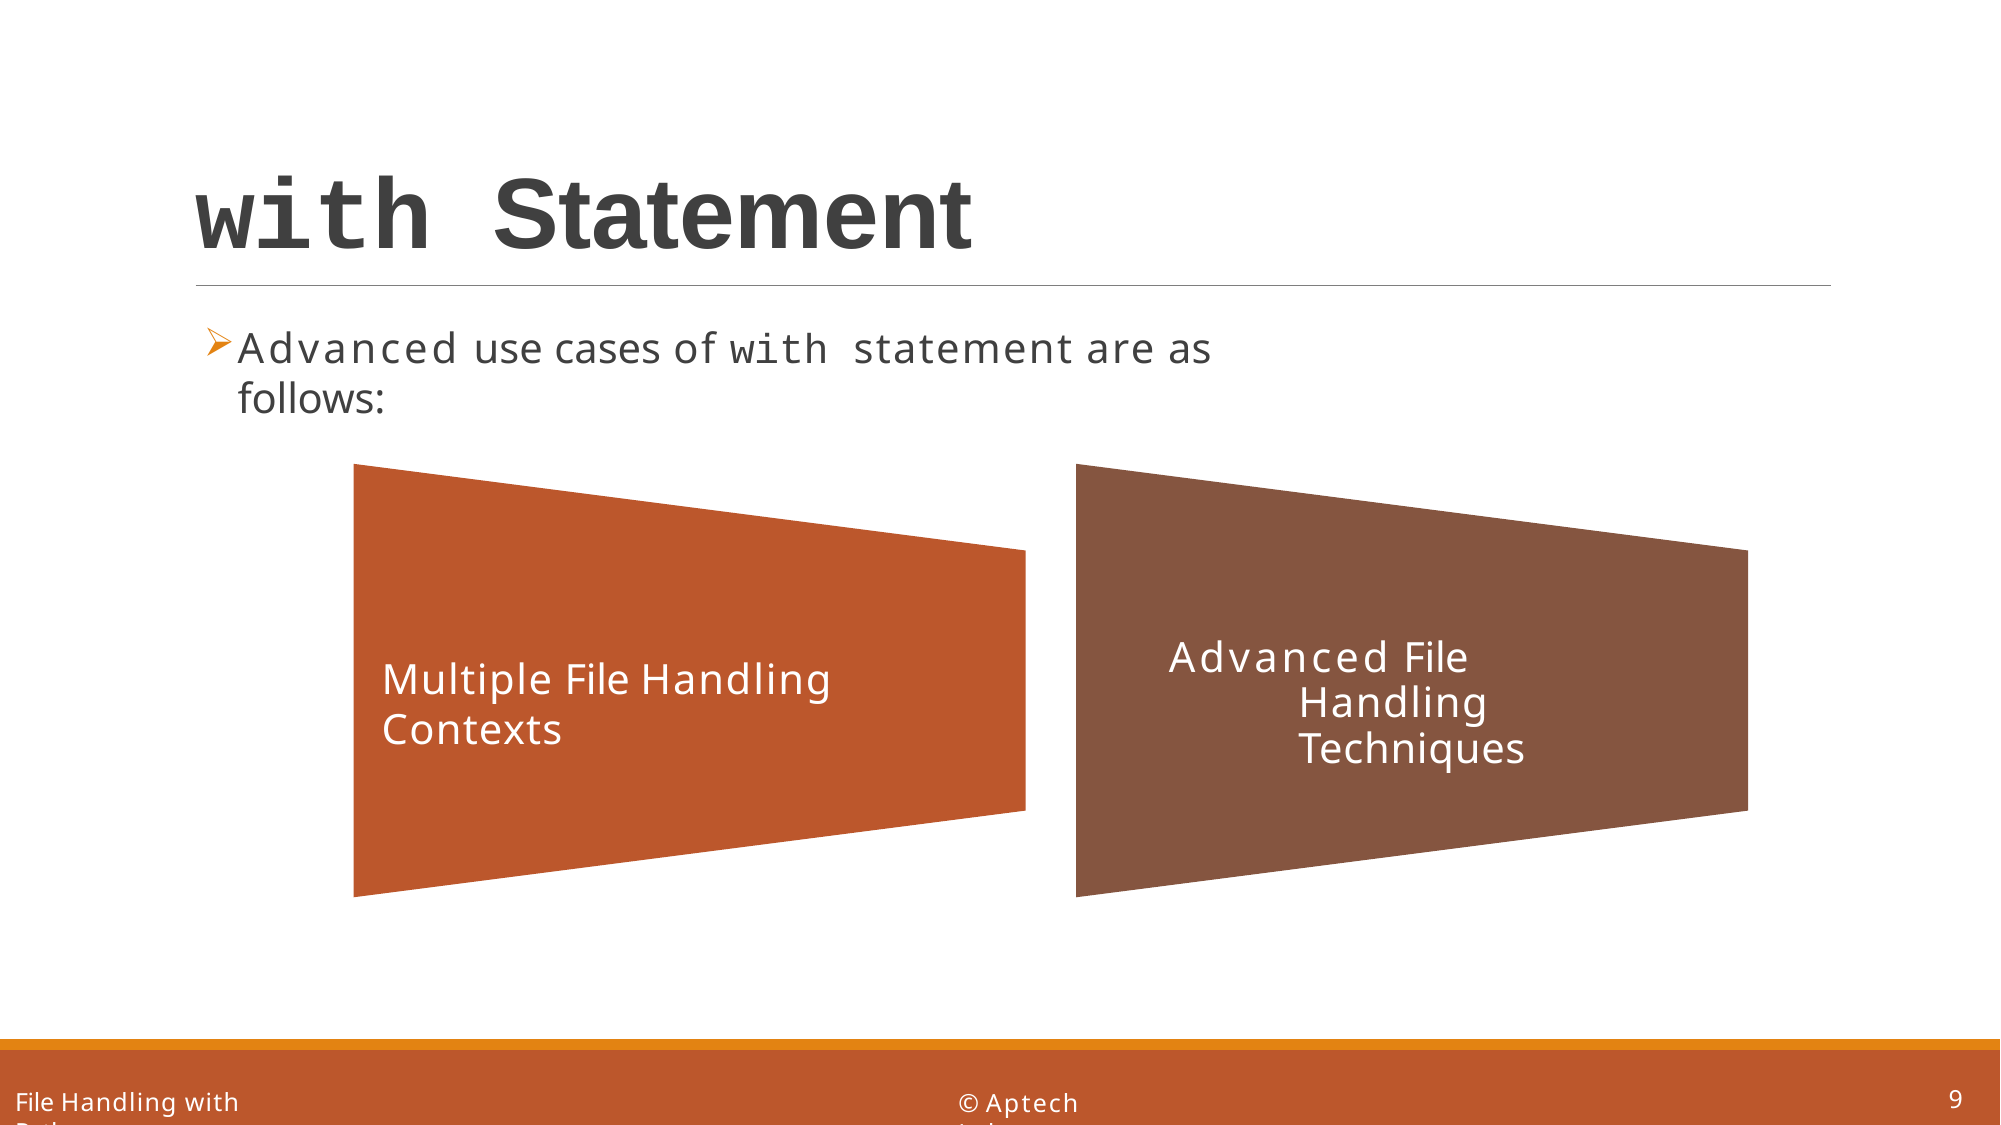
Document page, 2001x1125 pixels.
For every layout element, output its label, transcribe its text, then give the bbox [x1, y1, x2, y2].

text_box Advanced use cases of with statement are as follows: [202, 320, 1340, 423]
text_box [1076, 463, 1749, 898]
slide_number File Handling with Python [12, 1086, 319, 1125]
footer © Aptech Ltd [956, 1087, 1122, 1125]
title with Statement [192, 51, 1781, 337]
text_box Multiple File Handling Contexts [379, 650, 1000, 753]
text_box [353, 463, 1026, 898]
slide_number 9 [1942, 1083, 1985, 1125]
text_box Advanced File Handling Techniques [1166, 627, 1658, 773]
